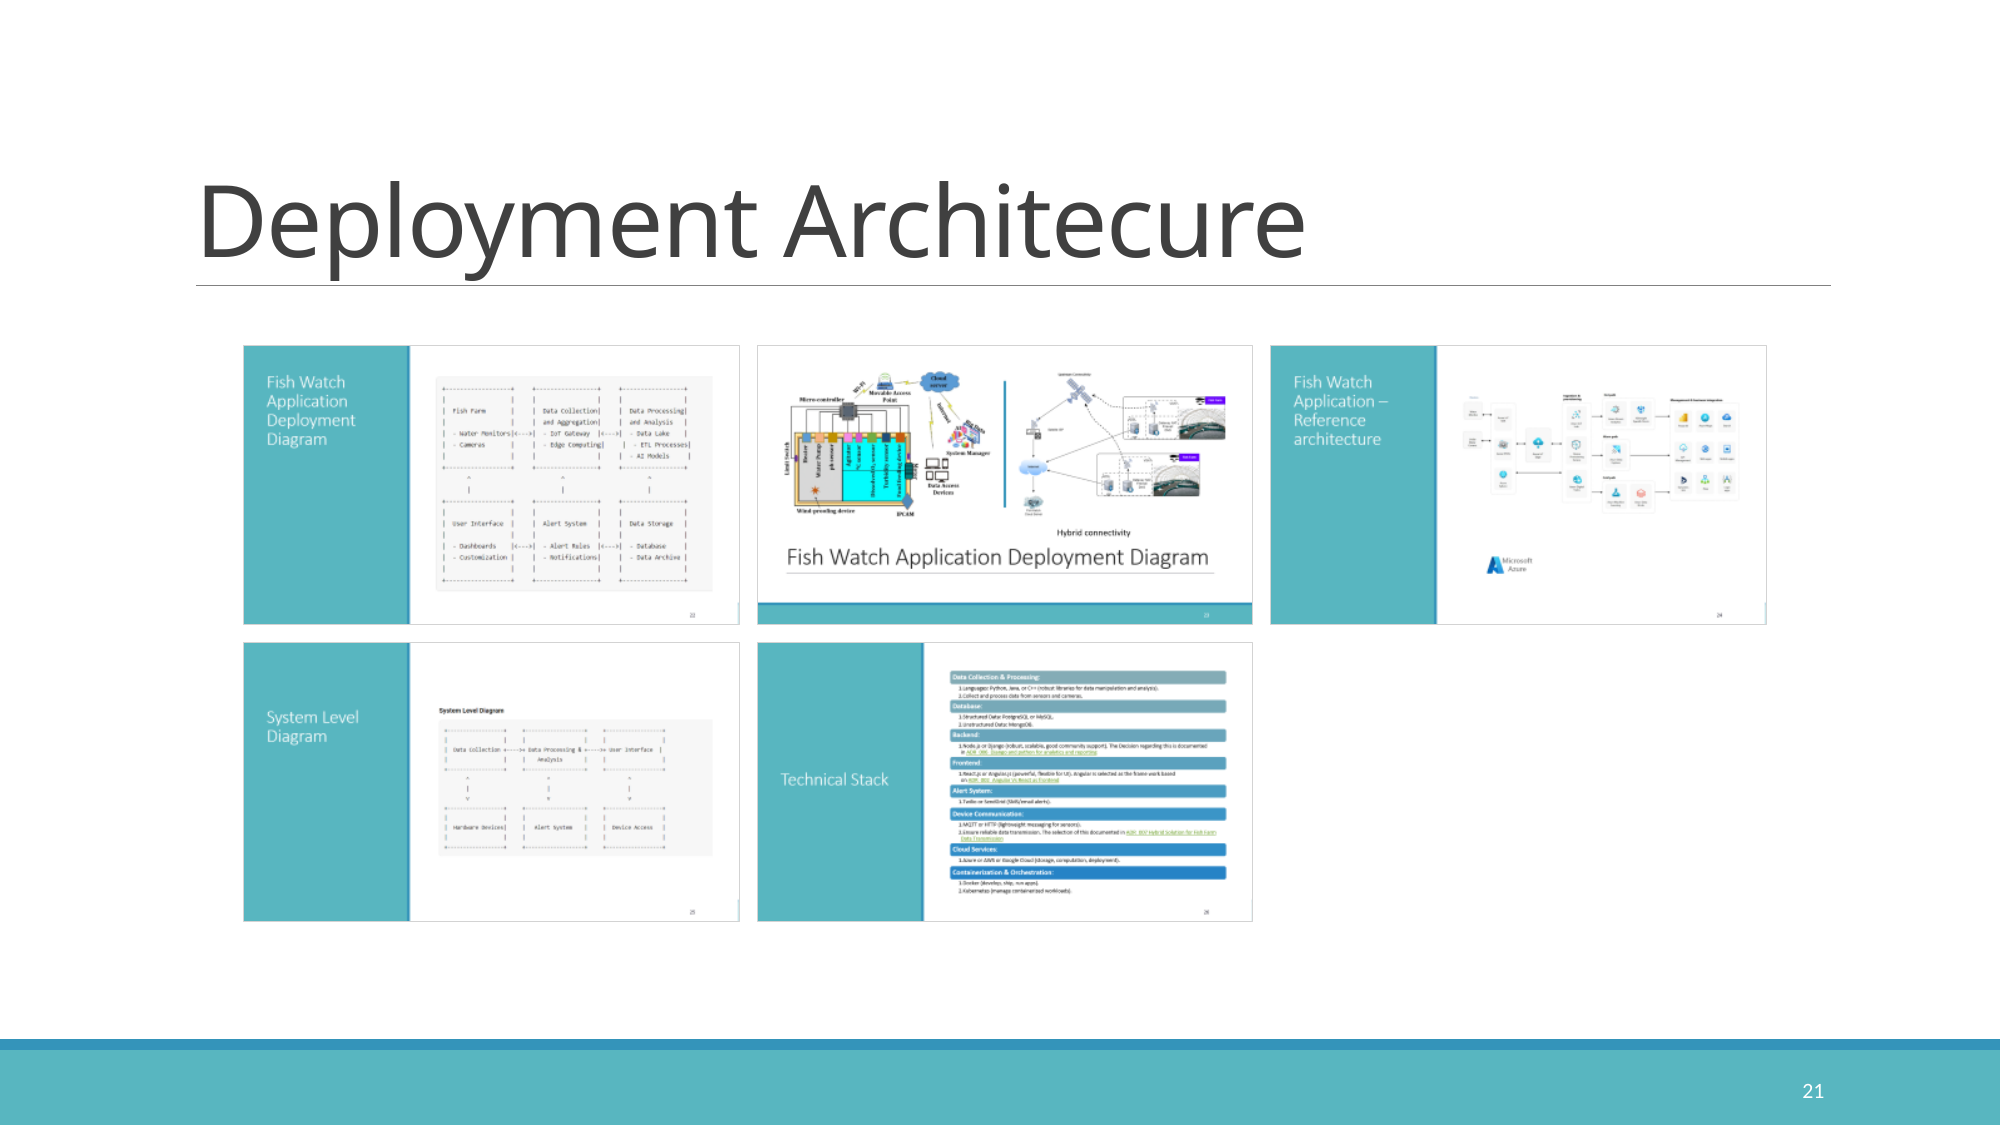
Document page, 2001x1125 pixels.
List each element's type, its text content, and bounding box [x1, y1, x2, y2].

slide_number 21 [1624, 1059, 1840, 1120]
picture [1271, 346, 1766, 624]
picture [244, 346, 739, 624]
picture [244, 643, 739, 921]
title Deployment Architecure [180, 47, 1830, 285]
picture [758, 643, 1252, 921]
picture [758, 346, 1252, 624]
